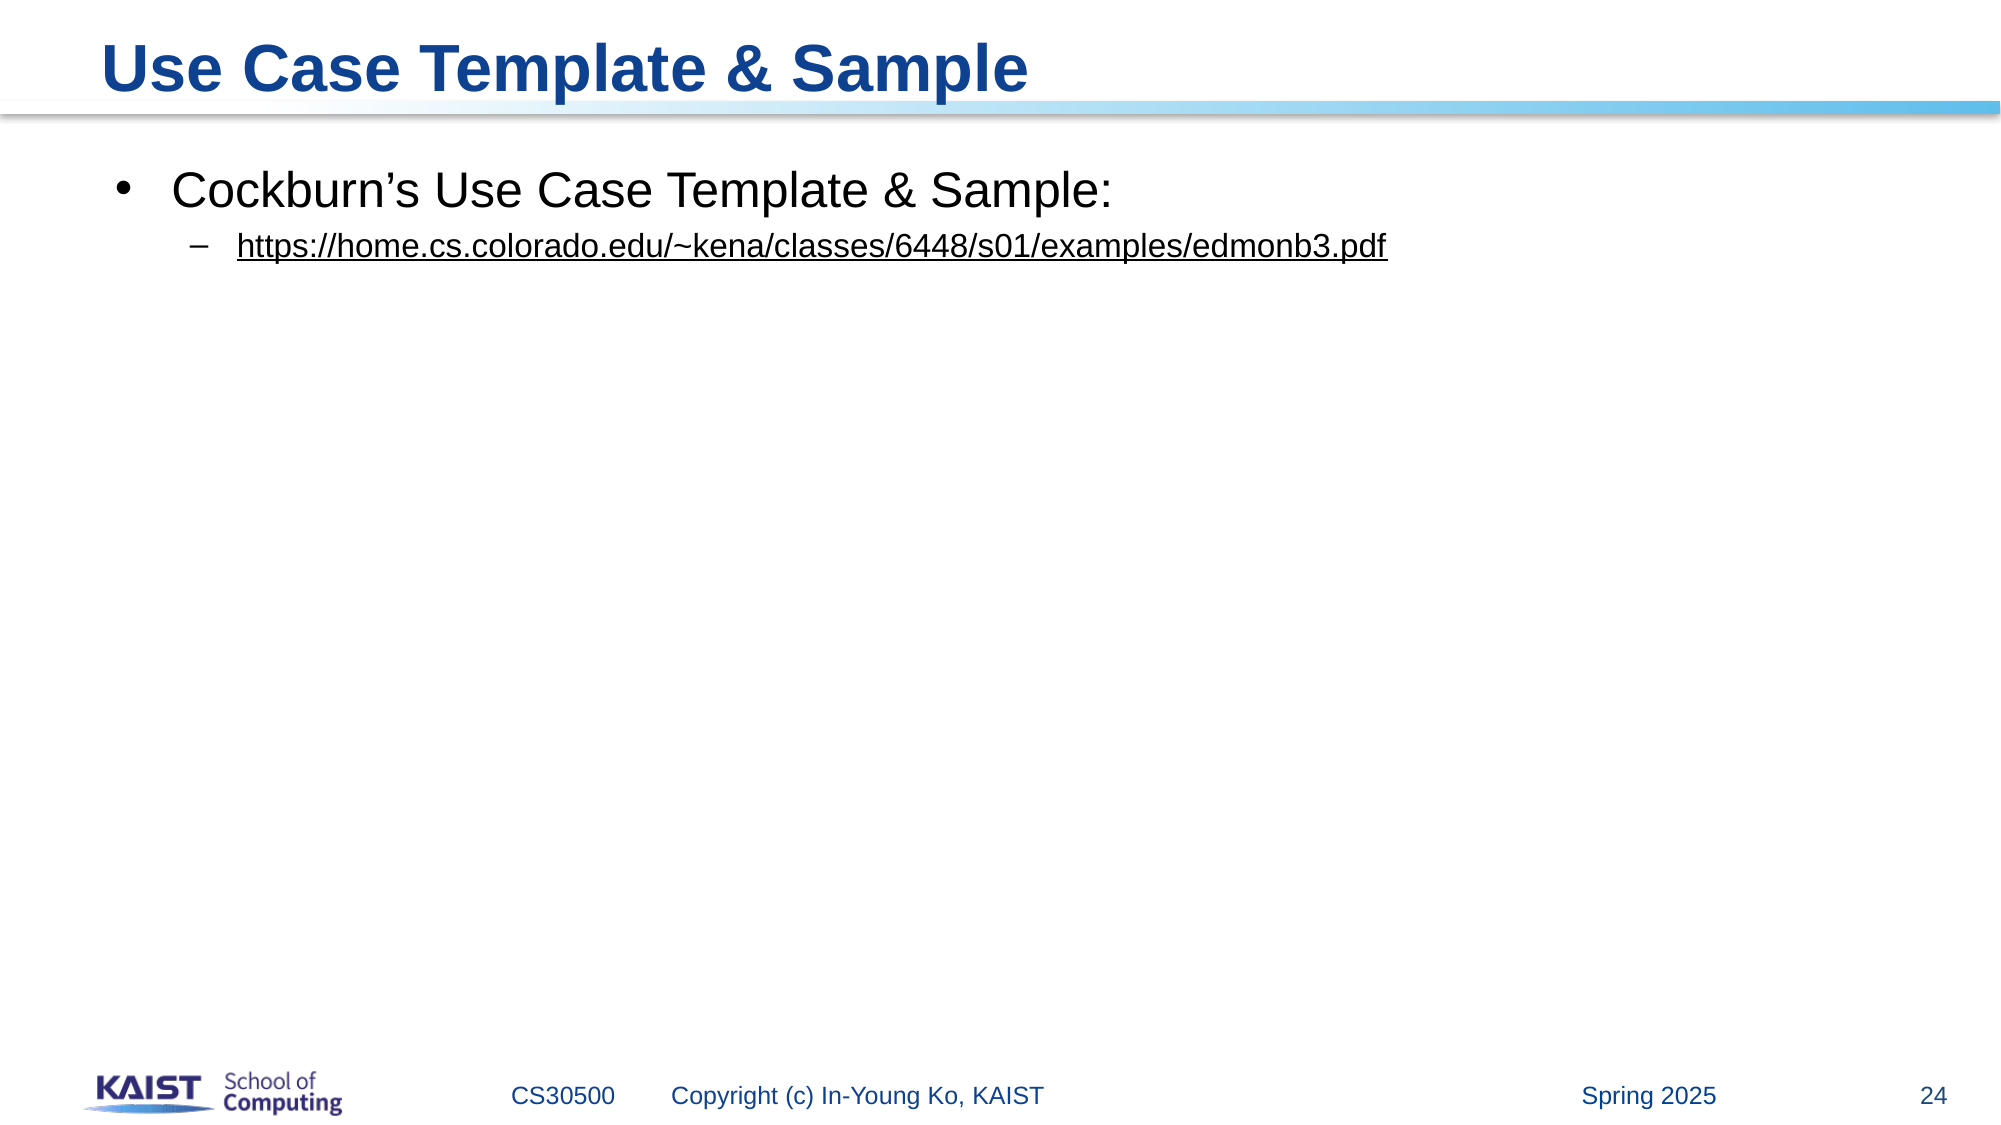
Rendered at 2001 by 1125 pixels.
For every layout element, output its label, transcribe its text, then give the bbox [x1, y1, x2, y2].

footer CS30500 Copyright (c) In-Young Ko, KAIST [496, 1065, 1517, 1125]
slide_number 24 [1833, 1065, 1963, 1125]
picture [80, 1054, 342, 1125]
title Use Case Template & Sample [86, 19, 1914, 112]
list Cockburn’s Use Case Template & Sample: https://home.cs.colorado.edu/~kena/classes/6448/s01/examples/edmonb3.pdf [99, 149, 1914, 1038]
slide_number Spring 2025 [1566, 1064, 1800, 1125]
